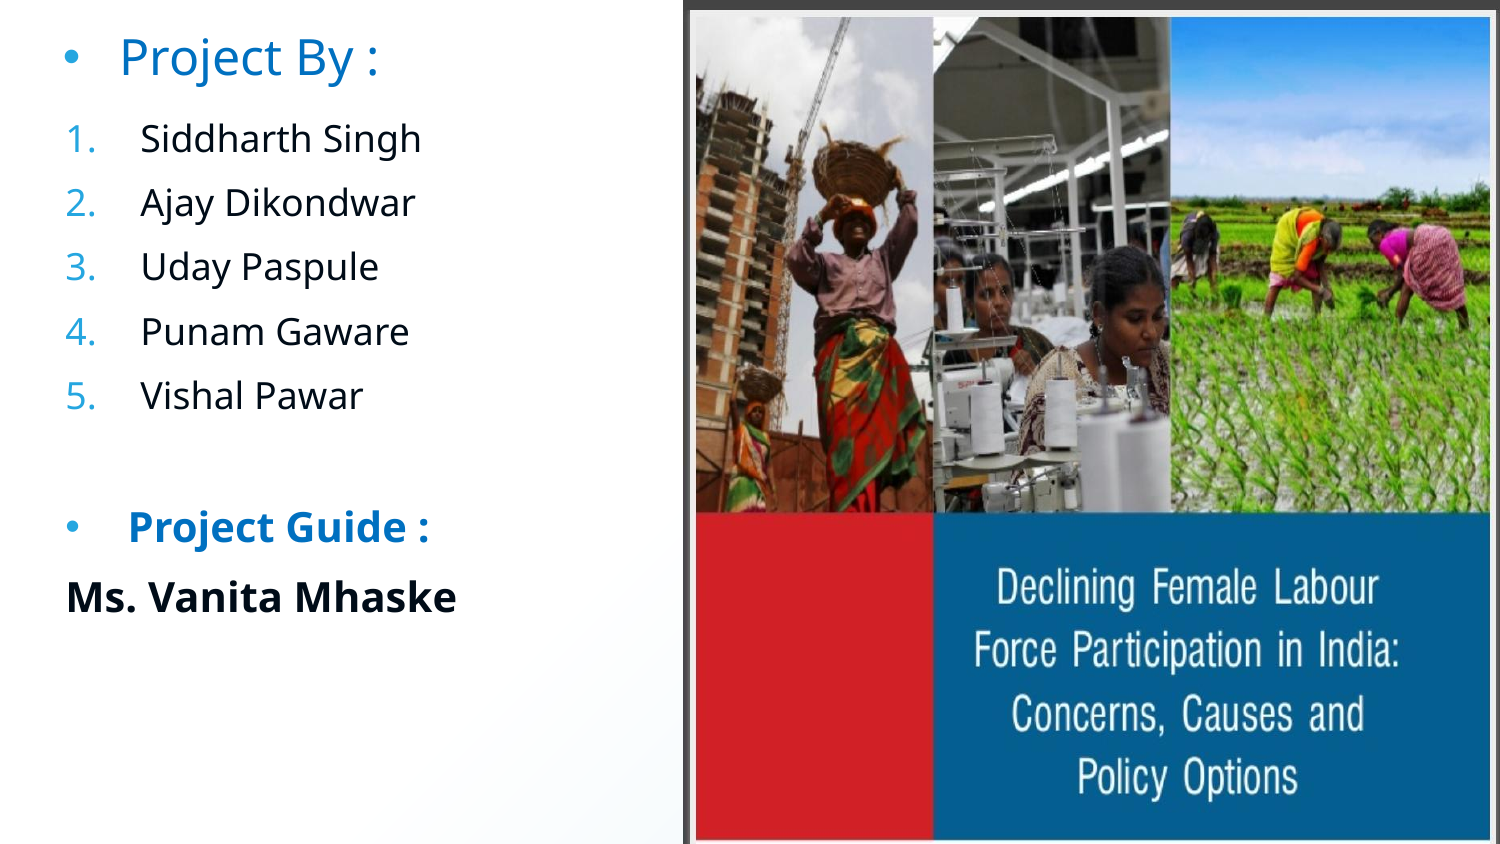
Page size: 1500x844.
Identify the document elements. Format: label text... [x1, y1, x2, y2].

list Siddharth Singh Ajay Dikondwar Uday Paspule Punam Gaware Vishal Pawar Project Guide : Ms. Vanita Mhaske [52, 108, 678, 689]
title Project By : [62, 21, 678, 87]
picture [683, 0, 1500, 844]
